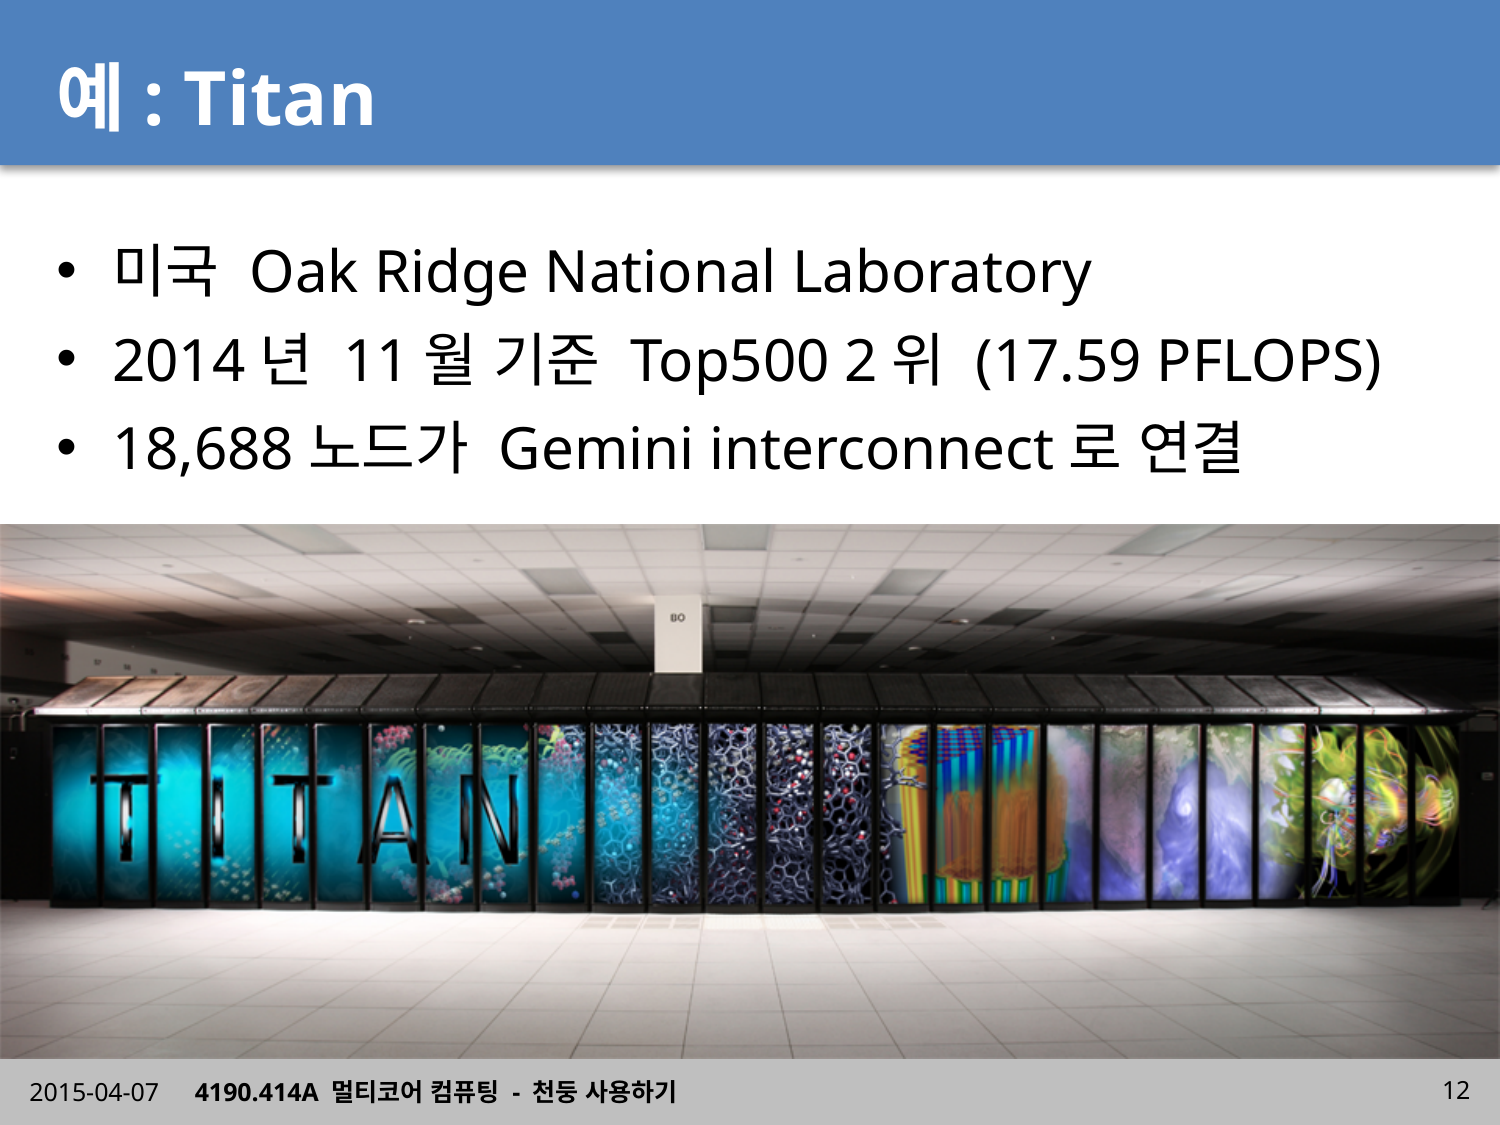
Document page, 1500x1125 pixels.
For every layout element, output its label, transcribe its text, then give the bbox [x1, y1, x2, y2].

slide_number 12 [1364, 1074, 1471, 1110]
footer 4190.414A 멀티코어 컴퓨팅 - 천둥 사용하기 [194, 1074, 1364, 1110]
picture [0, 523, 1500, 1059]
title 예: Titan [41, 42, 1459, 149]
list 미국 Oak Ridge National Laboratory 2014년 11월 기준 Top500 2위 (17.59 PFLOPS) 18,688노드가 Gemini interconnect로 연결 [41, 219, 1459, 504]
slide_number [29, 1074, 194, 1110]
